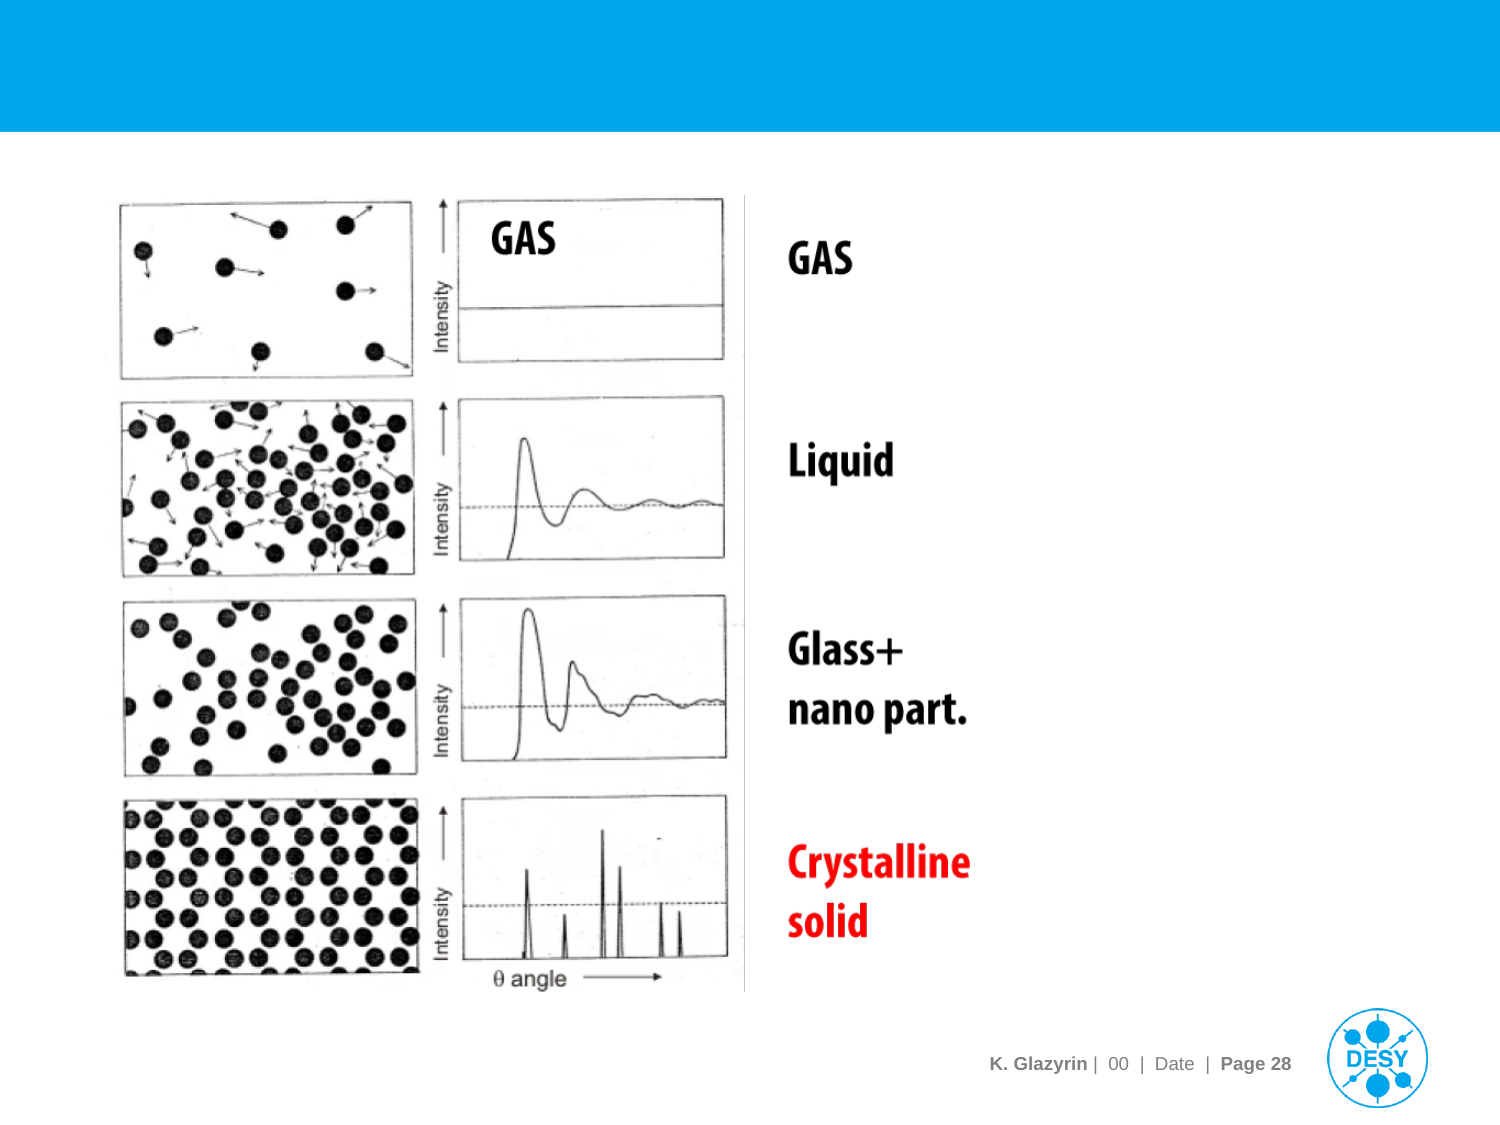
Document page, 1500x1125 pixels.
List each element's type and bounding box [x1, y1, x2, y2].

picture [1327, 1008, 1368, 1049]
picture [1327, 1068, 1365, 1108]
picture [1387, 1008, 1428, 1046]
picture [103, 195, 970, 992]
picture [1330, 1011, 1426, 1106]
picture [1391, 1071, 1428, 1108]
